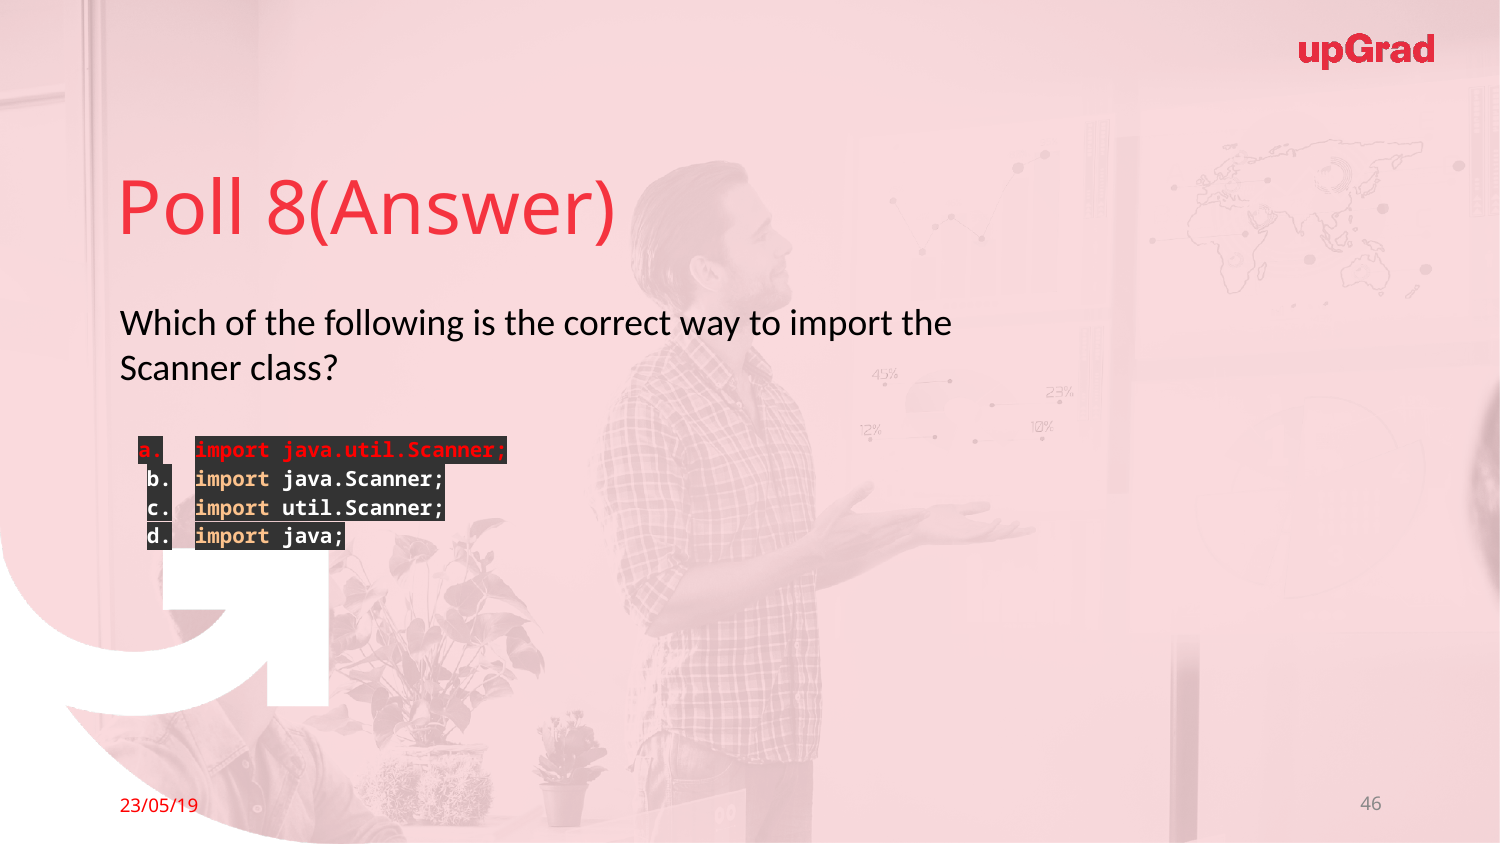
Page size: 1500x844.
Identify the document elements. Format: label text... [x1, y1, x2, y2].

slide_number ‹#› [1059, 782, 1397, 827]
text_box 23/05/19 [104, 806, 443, 827]
picture [1299, 33, 1434, 70]
text_box [0, 0, 1500, 844]
text_box Poll 8(Answer) [105, 102, 1007, 290]
text_box Which of the following is the correct way to import the Scanner class? import java.util.Scanner; import java.Scanner; import util.Scanner; import java; [104, 290, 1045, 806]
